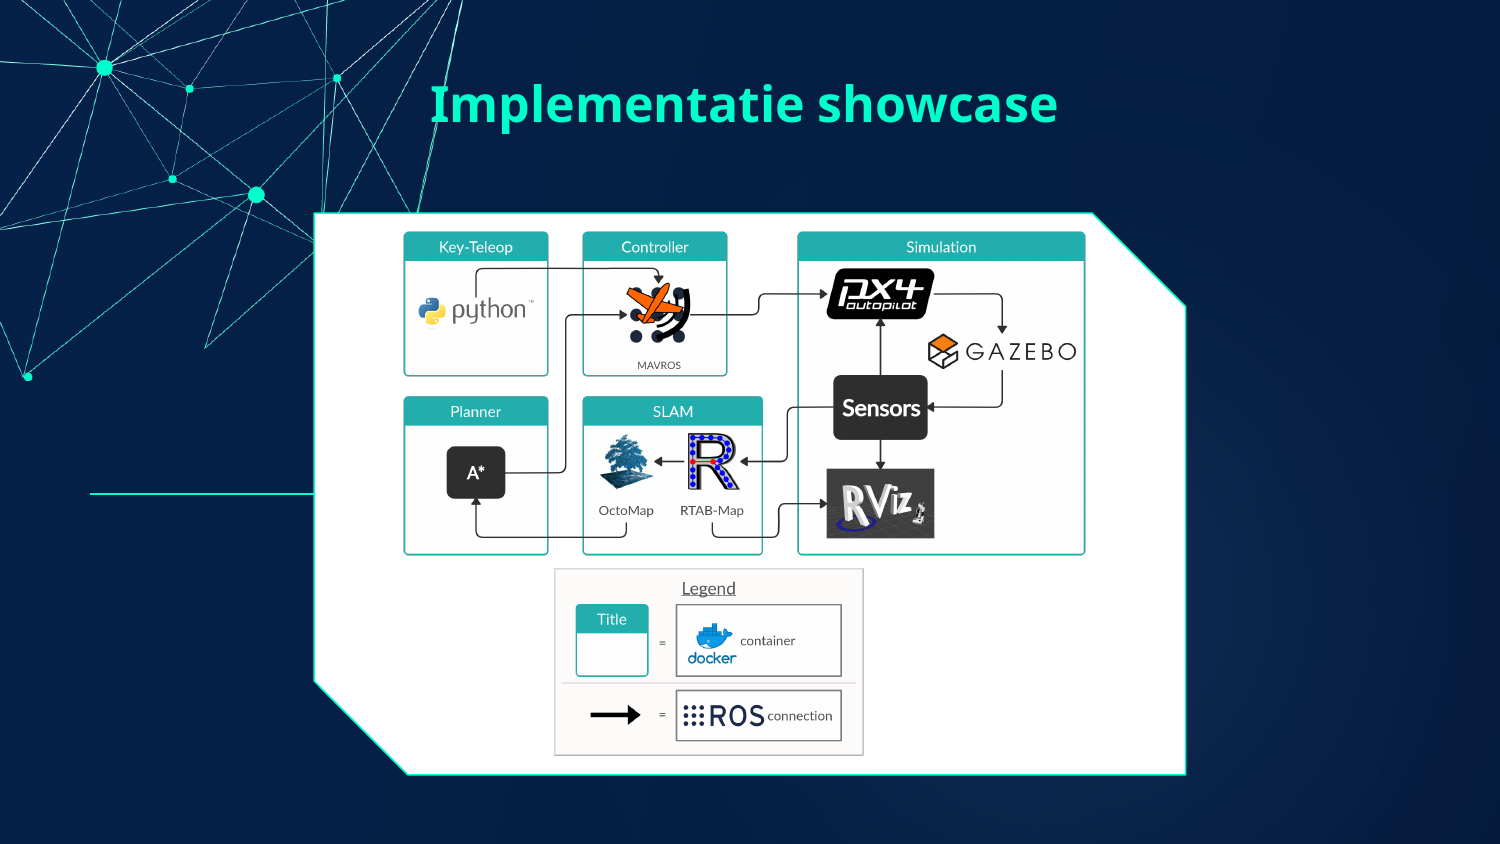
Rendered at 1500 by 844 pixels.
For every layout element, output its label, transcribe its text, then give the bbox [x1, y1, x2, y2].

title Implementatie showcase [316, 57, 1173, 214]
text_box [314, 213, 1097, 752]
picture [0, 0, 1500, 844]
text_box [1101, 222, 1186, 775]
